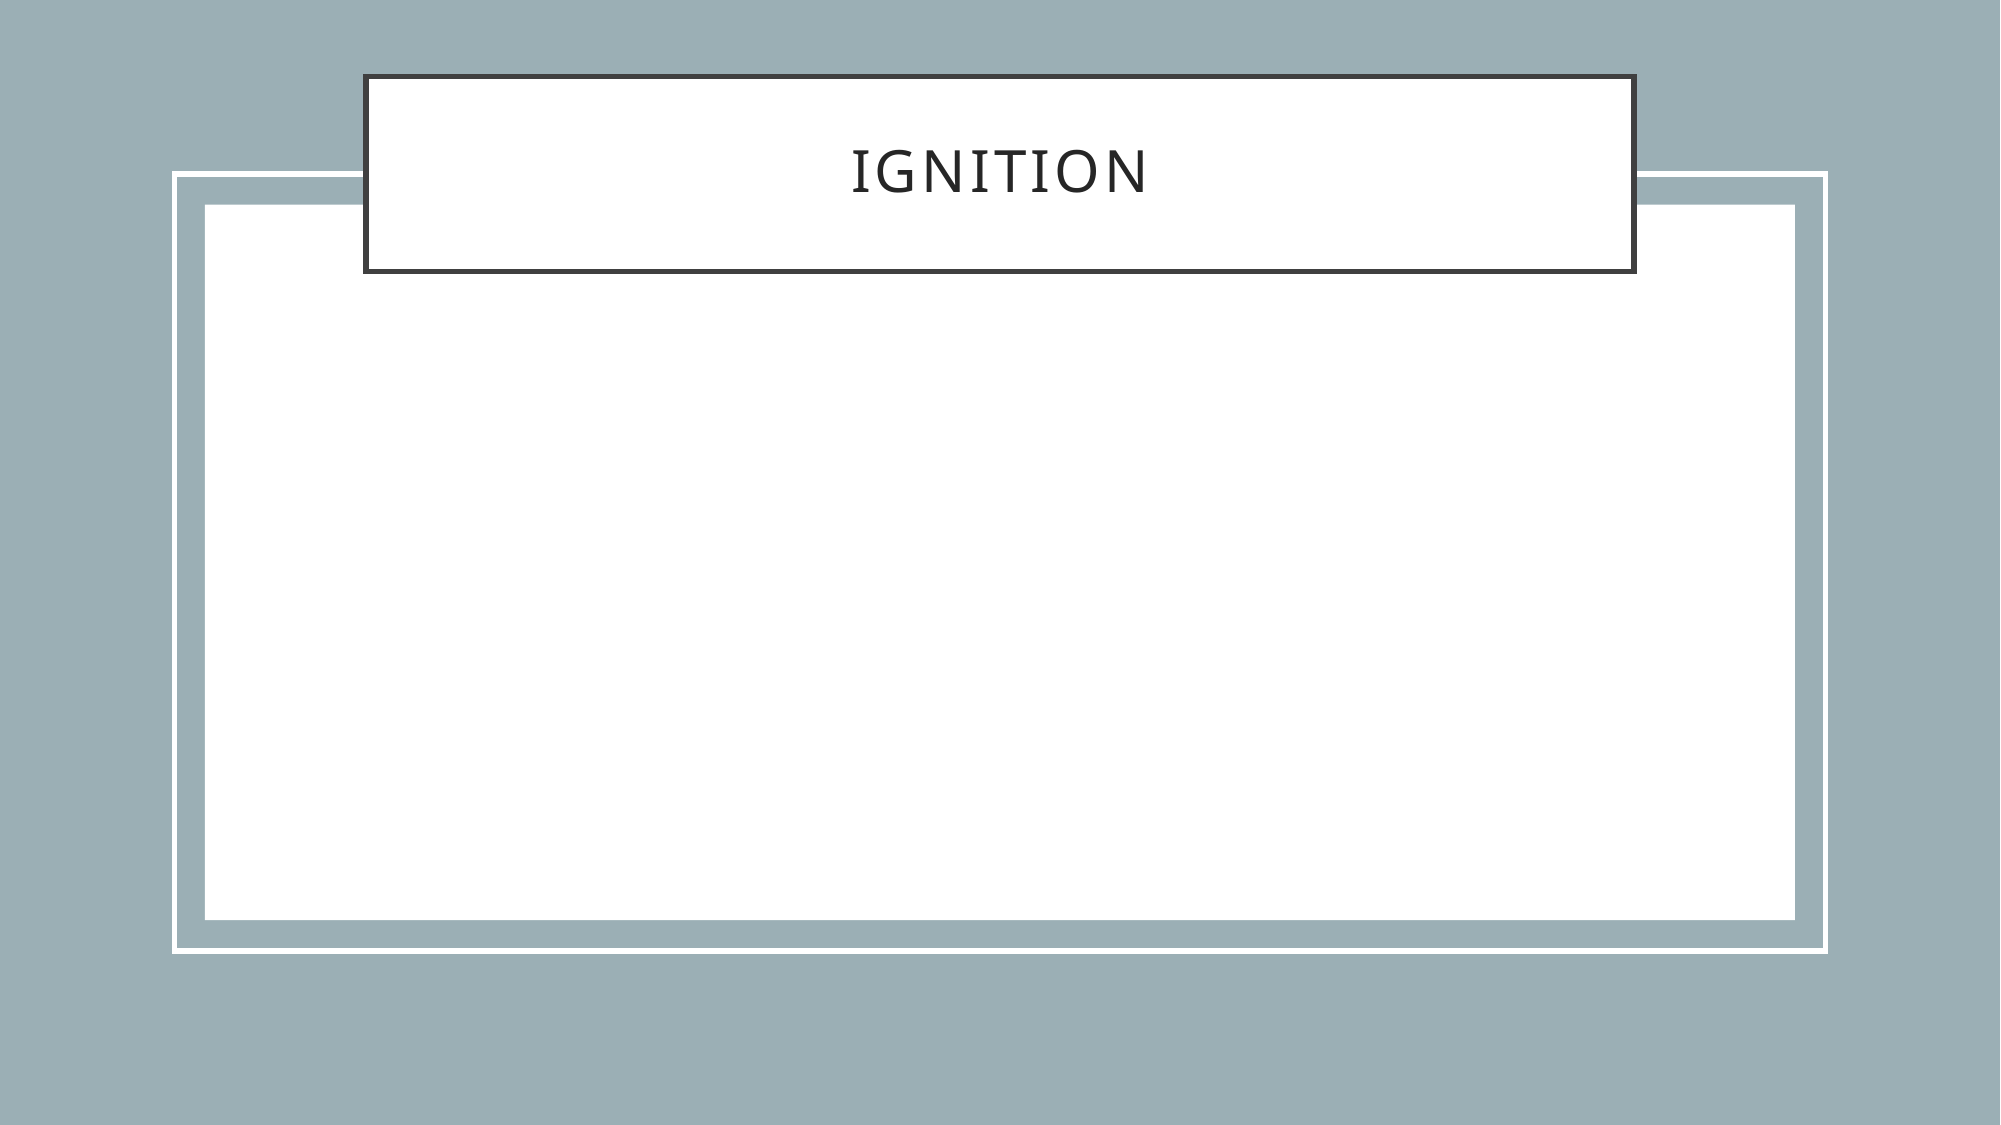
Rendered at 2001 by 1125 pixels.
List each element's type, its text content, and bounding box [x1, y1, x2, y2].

text_box [0, 0, 2000, 1125]
title Ignition [363, 74, 1637, 274]
text_box [173, 173, 1827, 952]
